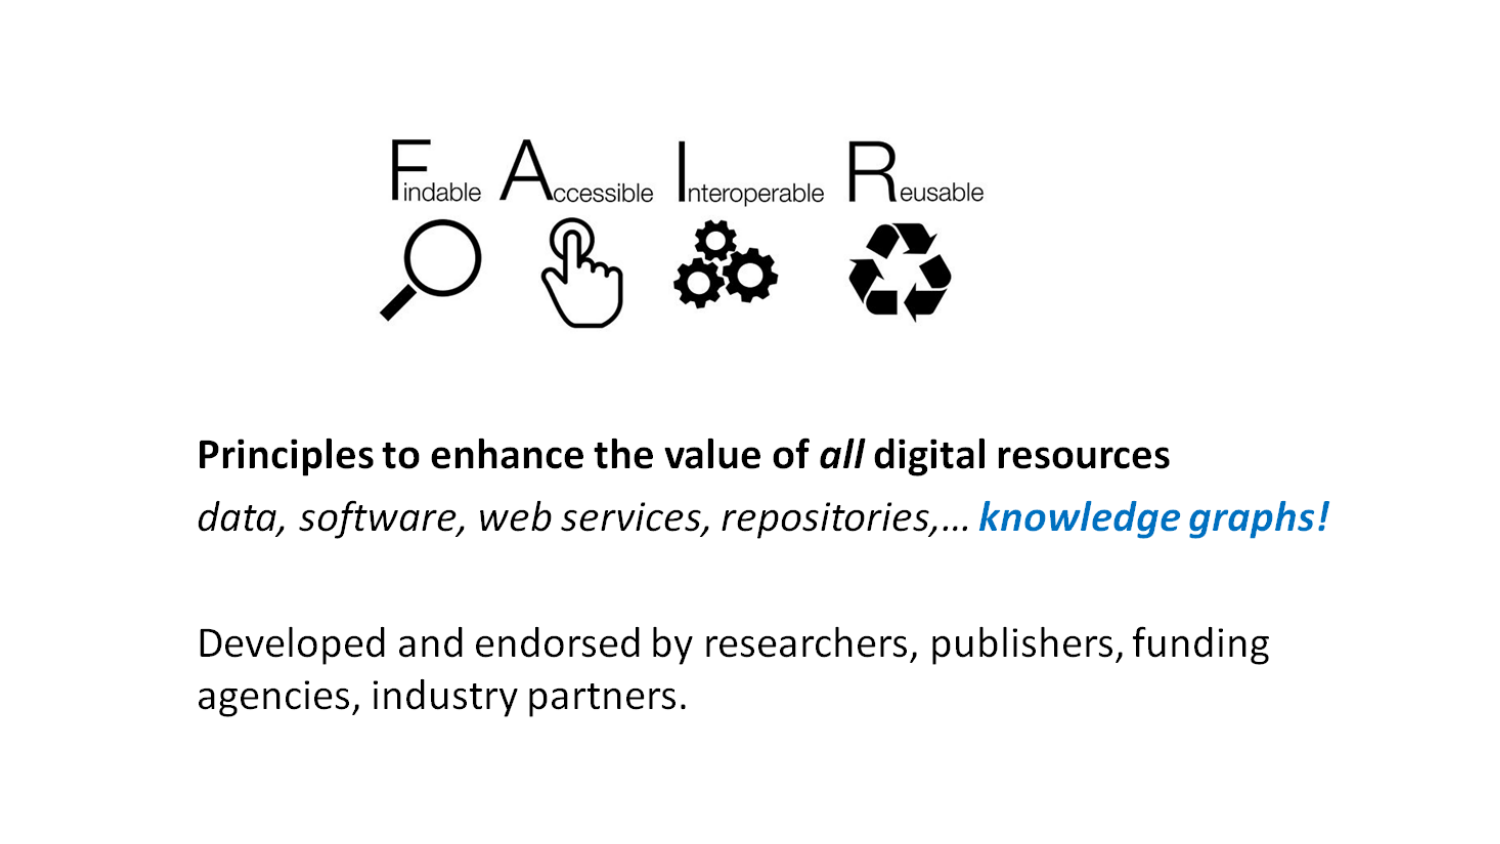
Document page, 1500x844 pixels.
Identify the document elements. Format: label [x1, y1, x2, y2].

picture [168, 124, 1356, 749]
